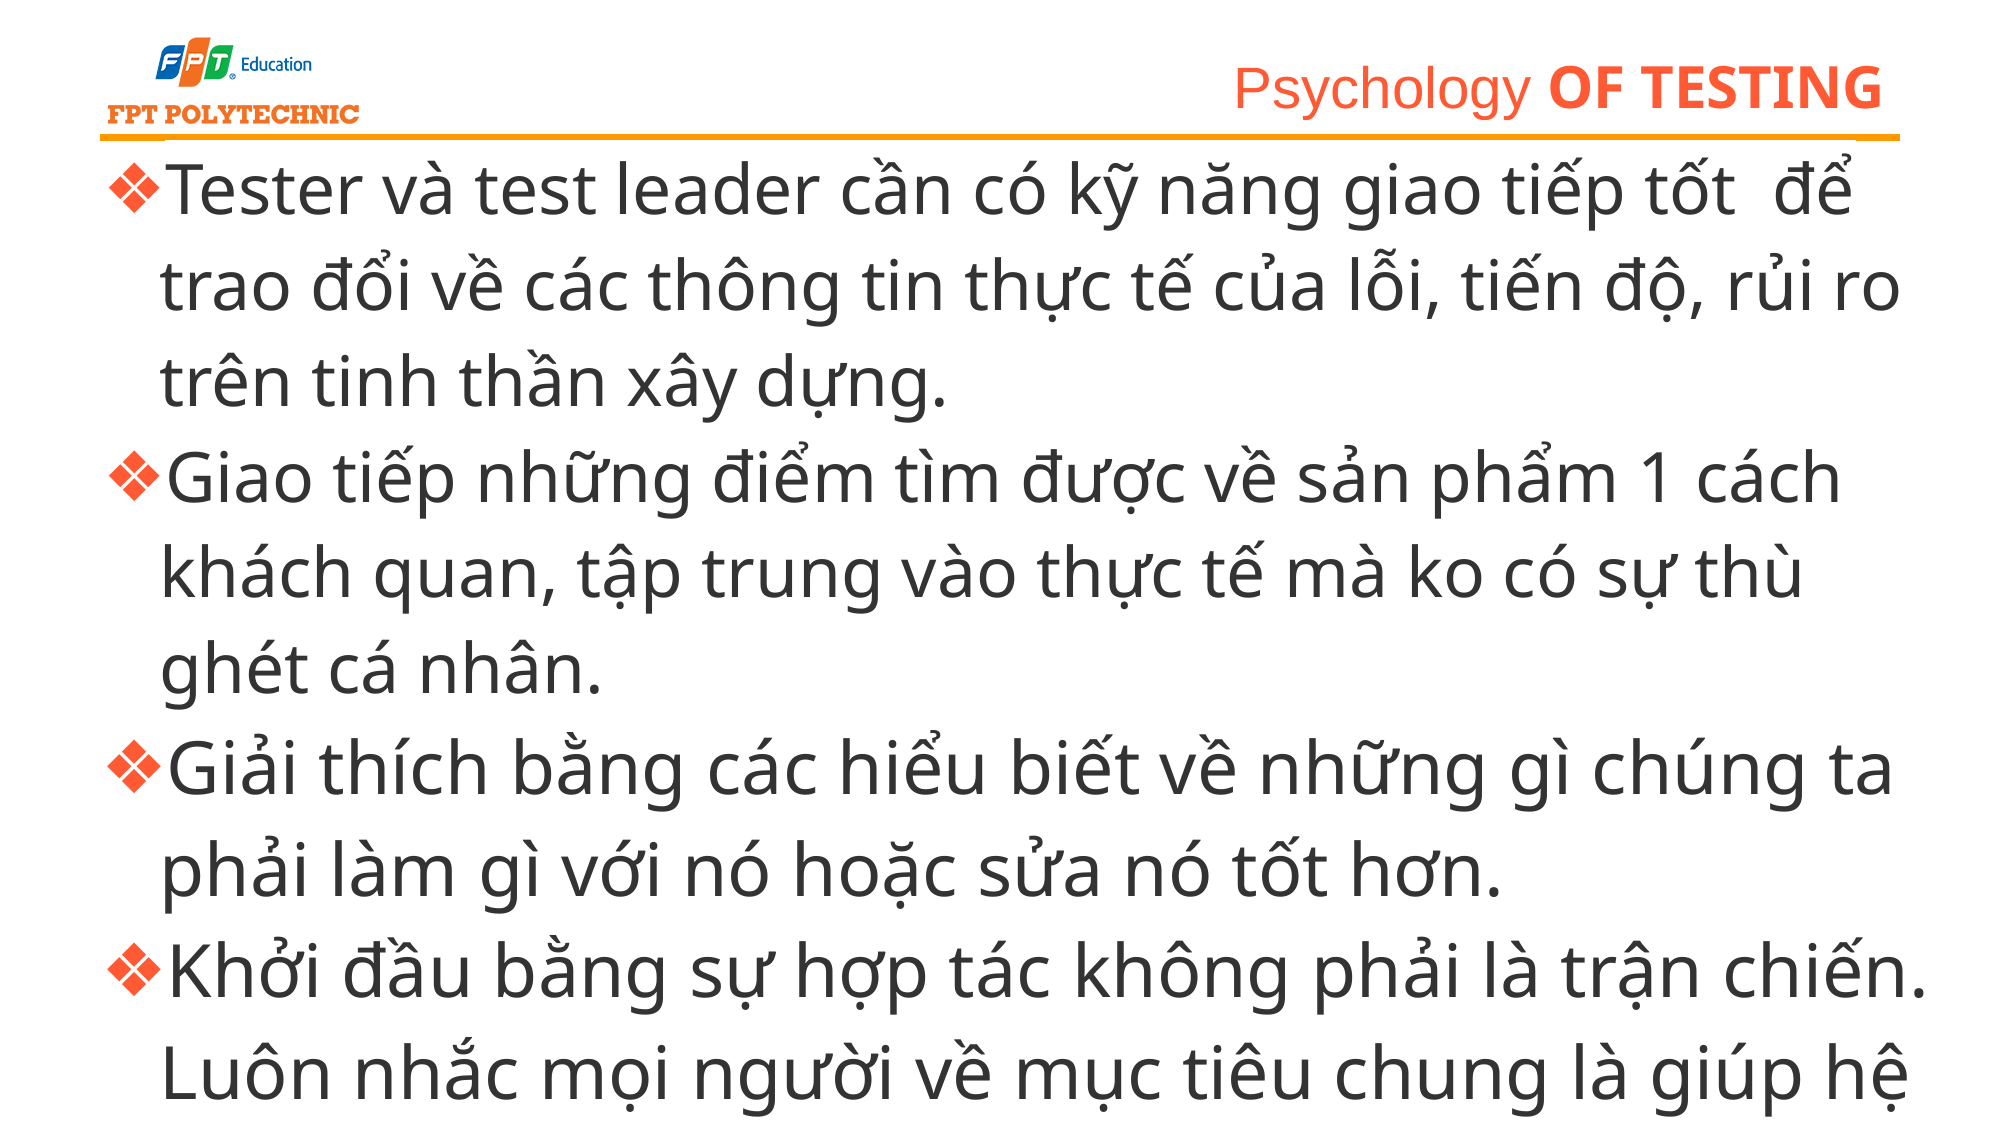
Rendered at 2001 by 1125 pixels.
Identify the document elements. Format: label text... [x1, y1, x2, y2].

title Psychology of testing [366, 45, 1900, 125]
list Tester và test leader cần có kỹ năng giao tiếp tốt để trao đổi về các thông tin thực tế của lỗi, tiến độ, rủi ro trên tinh thần xây dựng. Giao tiếp những điểm tìm được về sản phẩm 1 cách khách quan, tập trung vào thực tế mà ko có sự thù ghét cá nhân. Giải thích bằng các hiểu biết về những gì chúng ta phải làm gì với nó hoặc sửa nó tốt hơn. Khởi đầu bằng sự hợp tác không phải là trận chiến. Luôn nhắc mọi người về mục tiêu chung là giúp hệ thống đạt chất lượng tốt hơn. [22, 125, 1964, 1123]
picture [99, 25, 367, 125]
